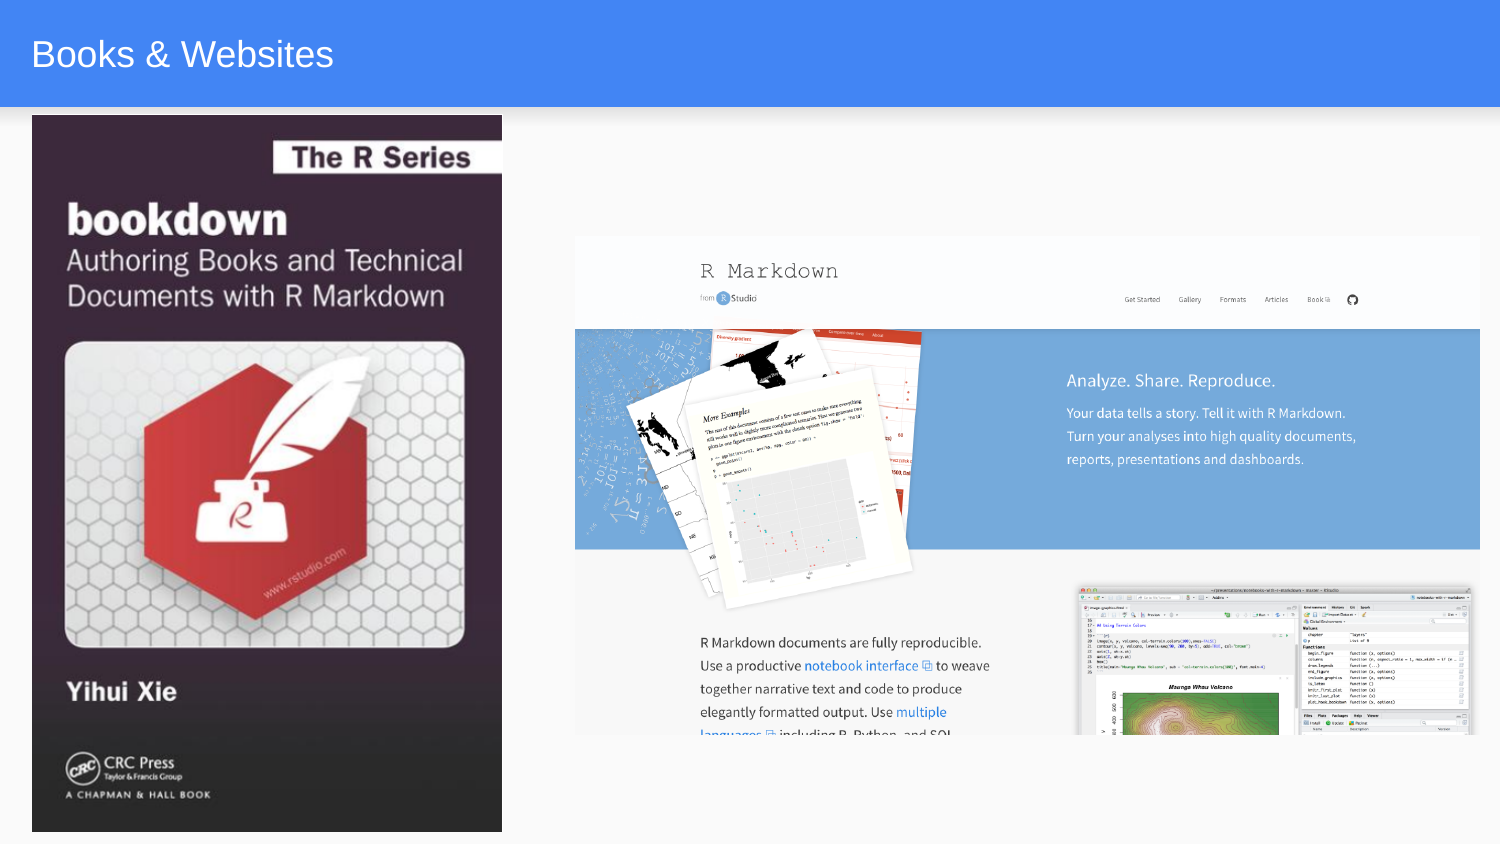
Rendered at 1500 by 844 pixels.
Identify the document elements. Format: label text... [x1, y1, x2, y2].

title Books & Websites [16, 2, 1464, 102]
picture [32, 114, 503, 832]
picture [574, 236, 1480, 735]
